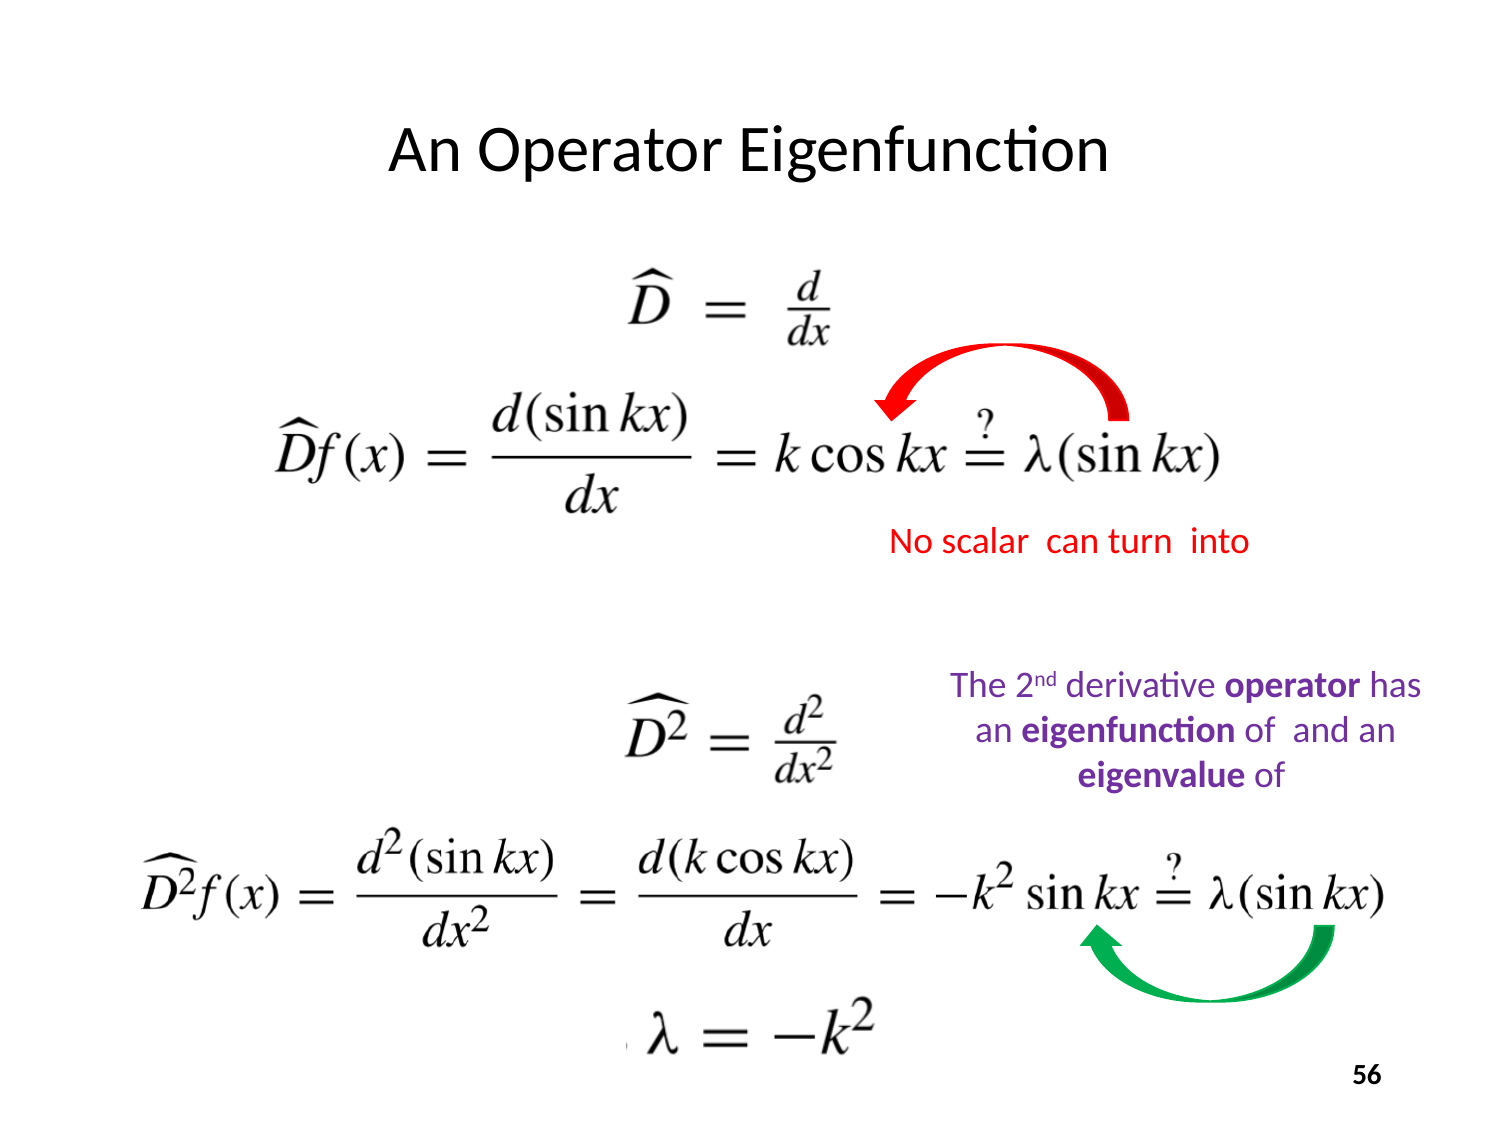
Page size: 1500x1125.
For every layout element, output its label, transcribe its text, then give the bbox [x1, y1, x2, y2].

picture [616, 678, 854, 795]
text_box [1101, 964, 1320, 1003]
text_box [920, 343, 1090, 362]
picture [626, 982, 890, 1078]
picture [626, 256, 844, 357]
title An Operator Eigenfunction [103, 59, 1397, 241]
slide_number 56 [1059, 1042, 1397, 1103]
picture [131, 812, 1397, 964]
picture [256, 362, 1244, 531]
